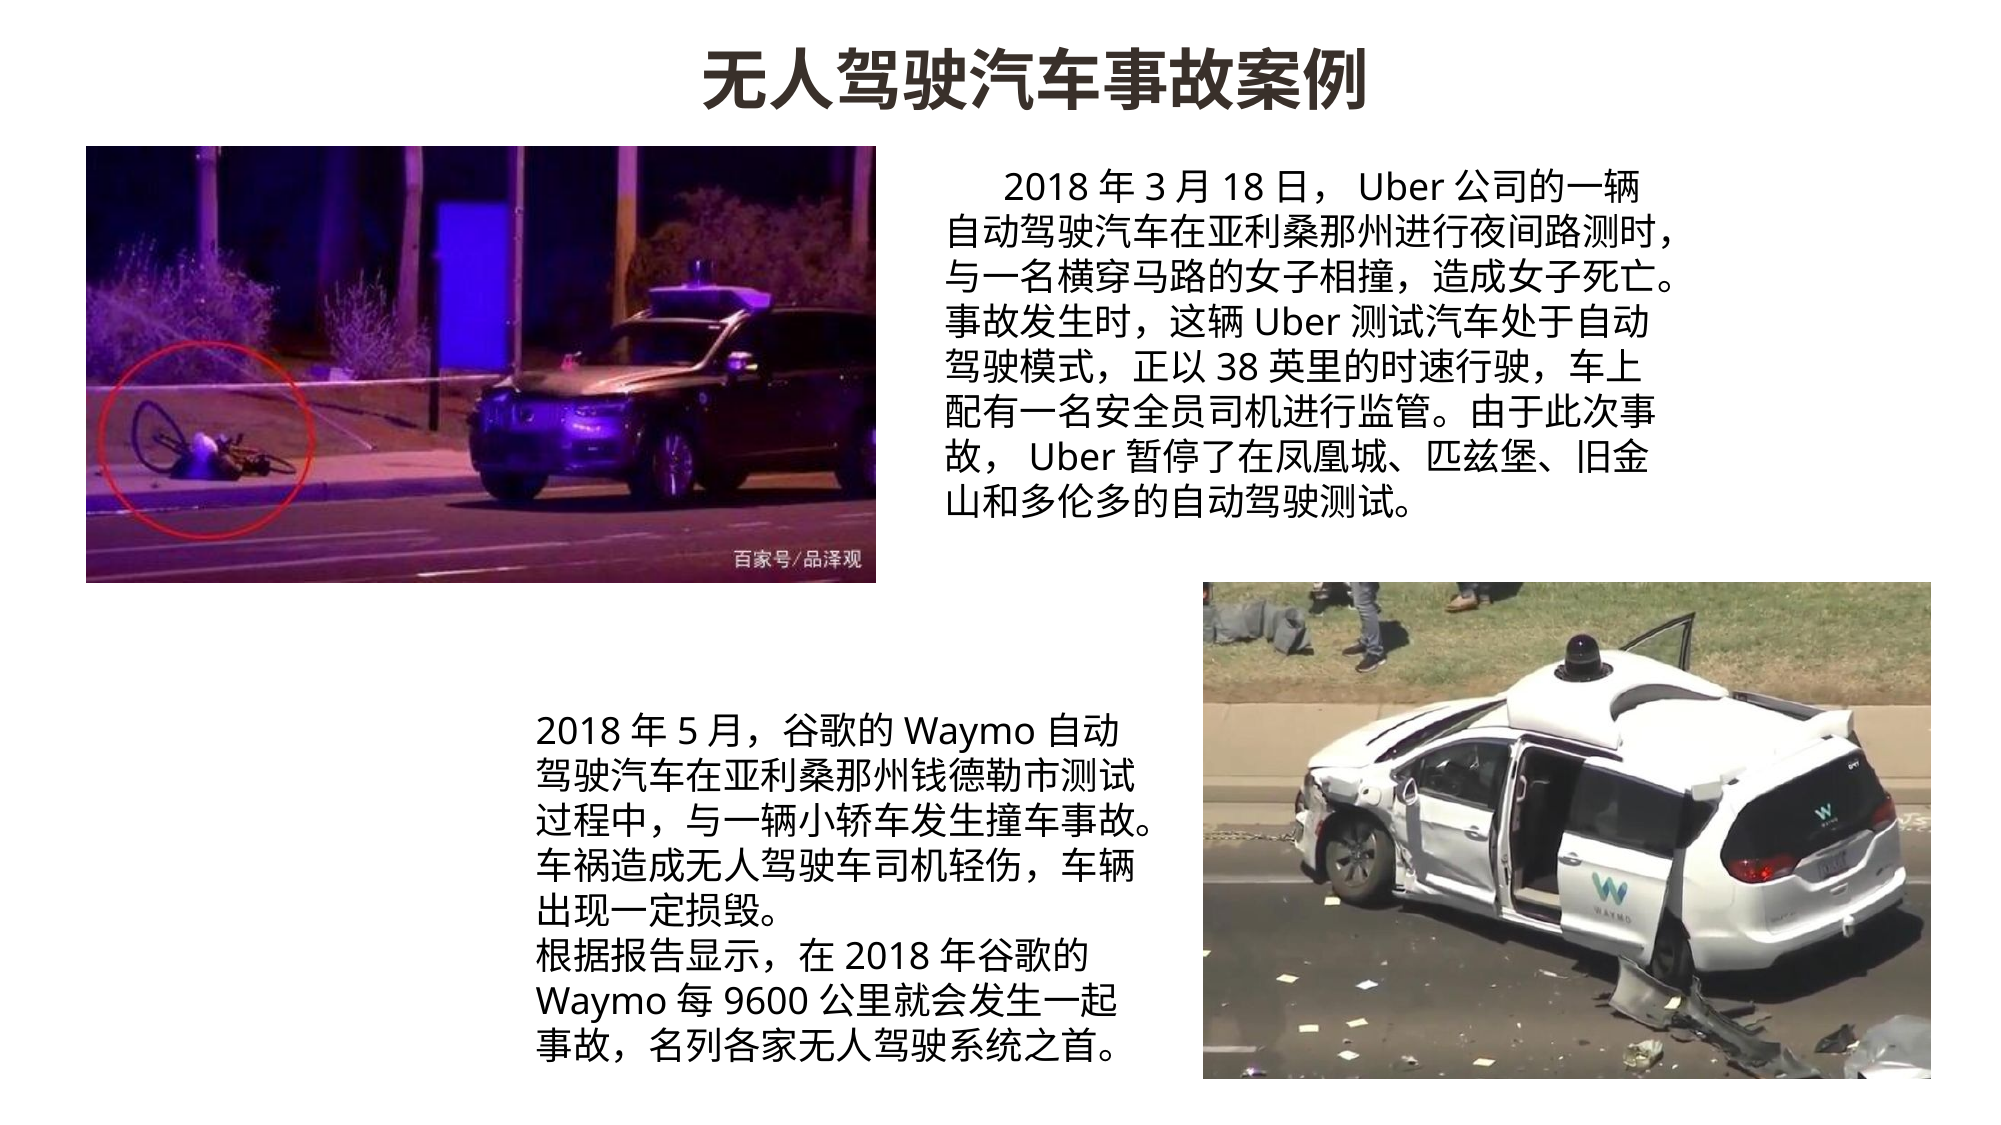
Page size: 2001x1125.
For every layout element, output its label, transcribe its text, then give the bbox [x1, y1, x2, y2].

picture [86, 146, 876, 583]
text_box 无人驾驶汽车事故案例 [456, 30, 1615, 126]
text_box 2018年3月18日，Uber公司的一辆自动驾驶汽车在亚利桑那州进行夜间路测时，与一名横穿马路的女子相撞，造成女子死亡。事故发生时，这辆Uber测试汽车处于自动驾驶模式，正以38英里的时速行驶，车上配有一名安全员司机进行监管。由于此次事故，Uber暂停了在凤凰城、匹兹堡、旧金山和多伦多的自动驾驶测试。 [930, 155, 1685, 530]
text_box 2018年5月，谷歌的Waymo自动驾驶汽车在亚利桑那州钱德勒市测试过程中，与一辆小轿车发生撞车事故。车祸造成无人驾驶车司机轻伤，车辆出现一定损毁。 根据报告显示，在2018年谷歌的Waymo每9600公里就会发生一起事故，名列各家无人驾驶系统之首。 [520, 700, 1155, 1075]
picture [1203, 582, 1931, 1079]
